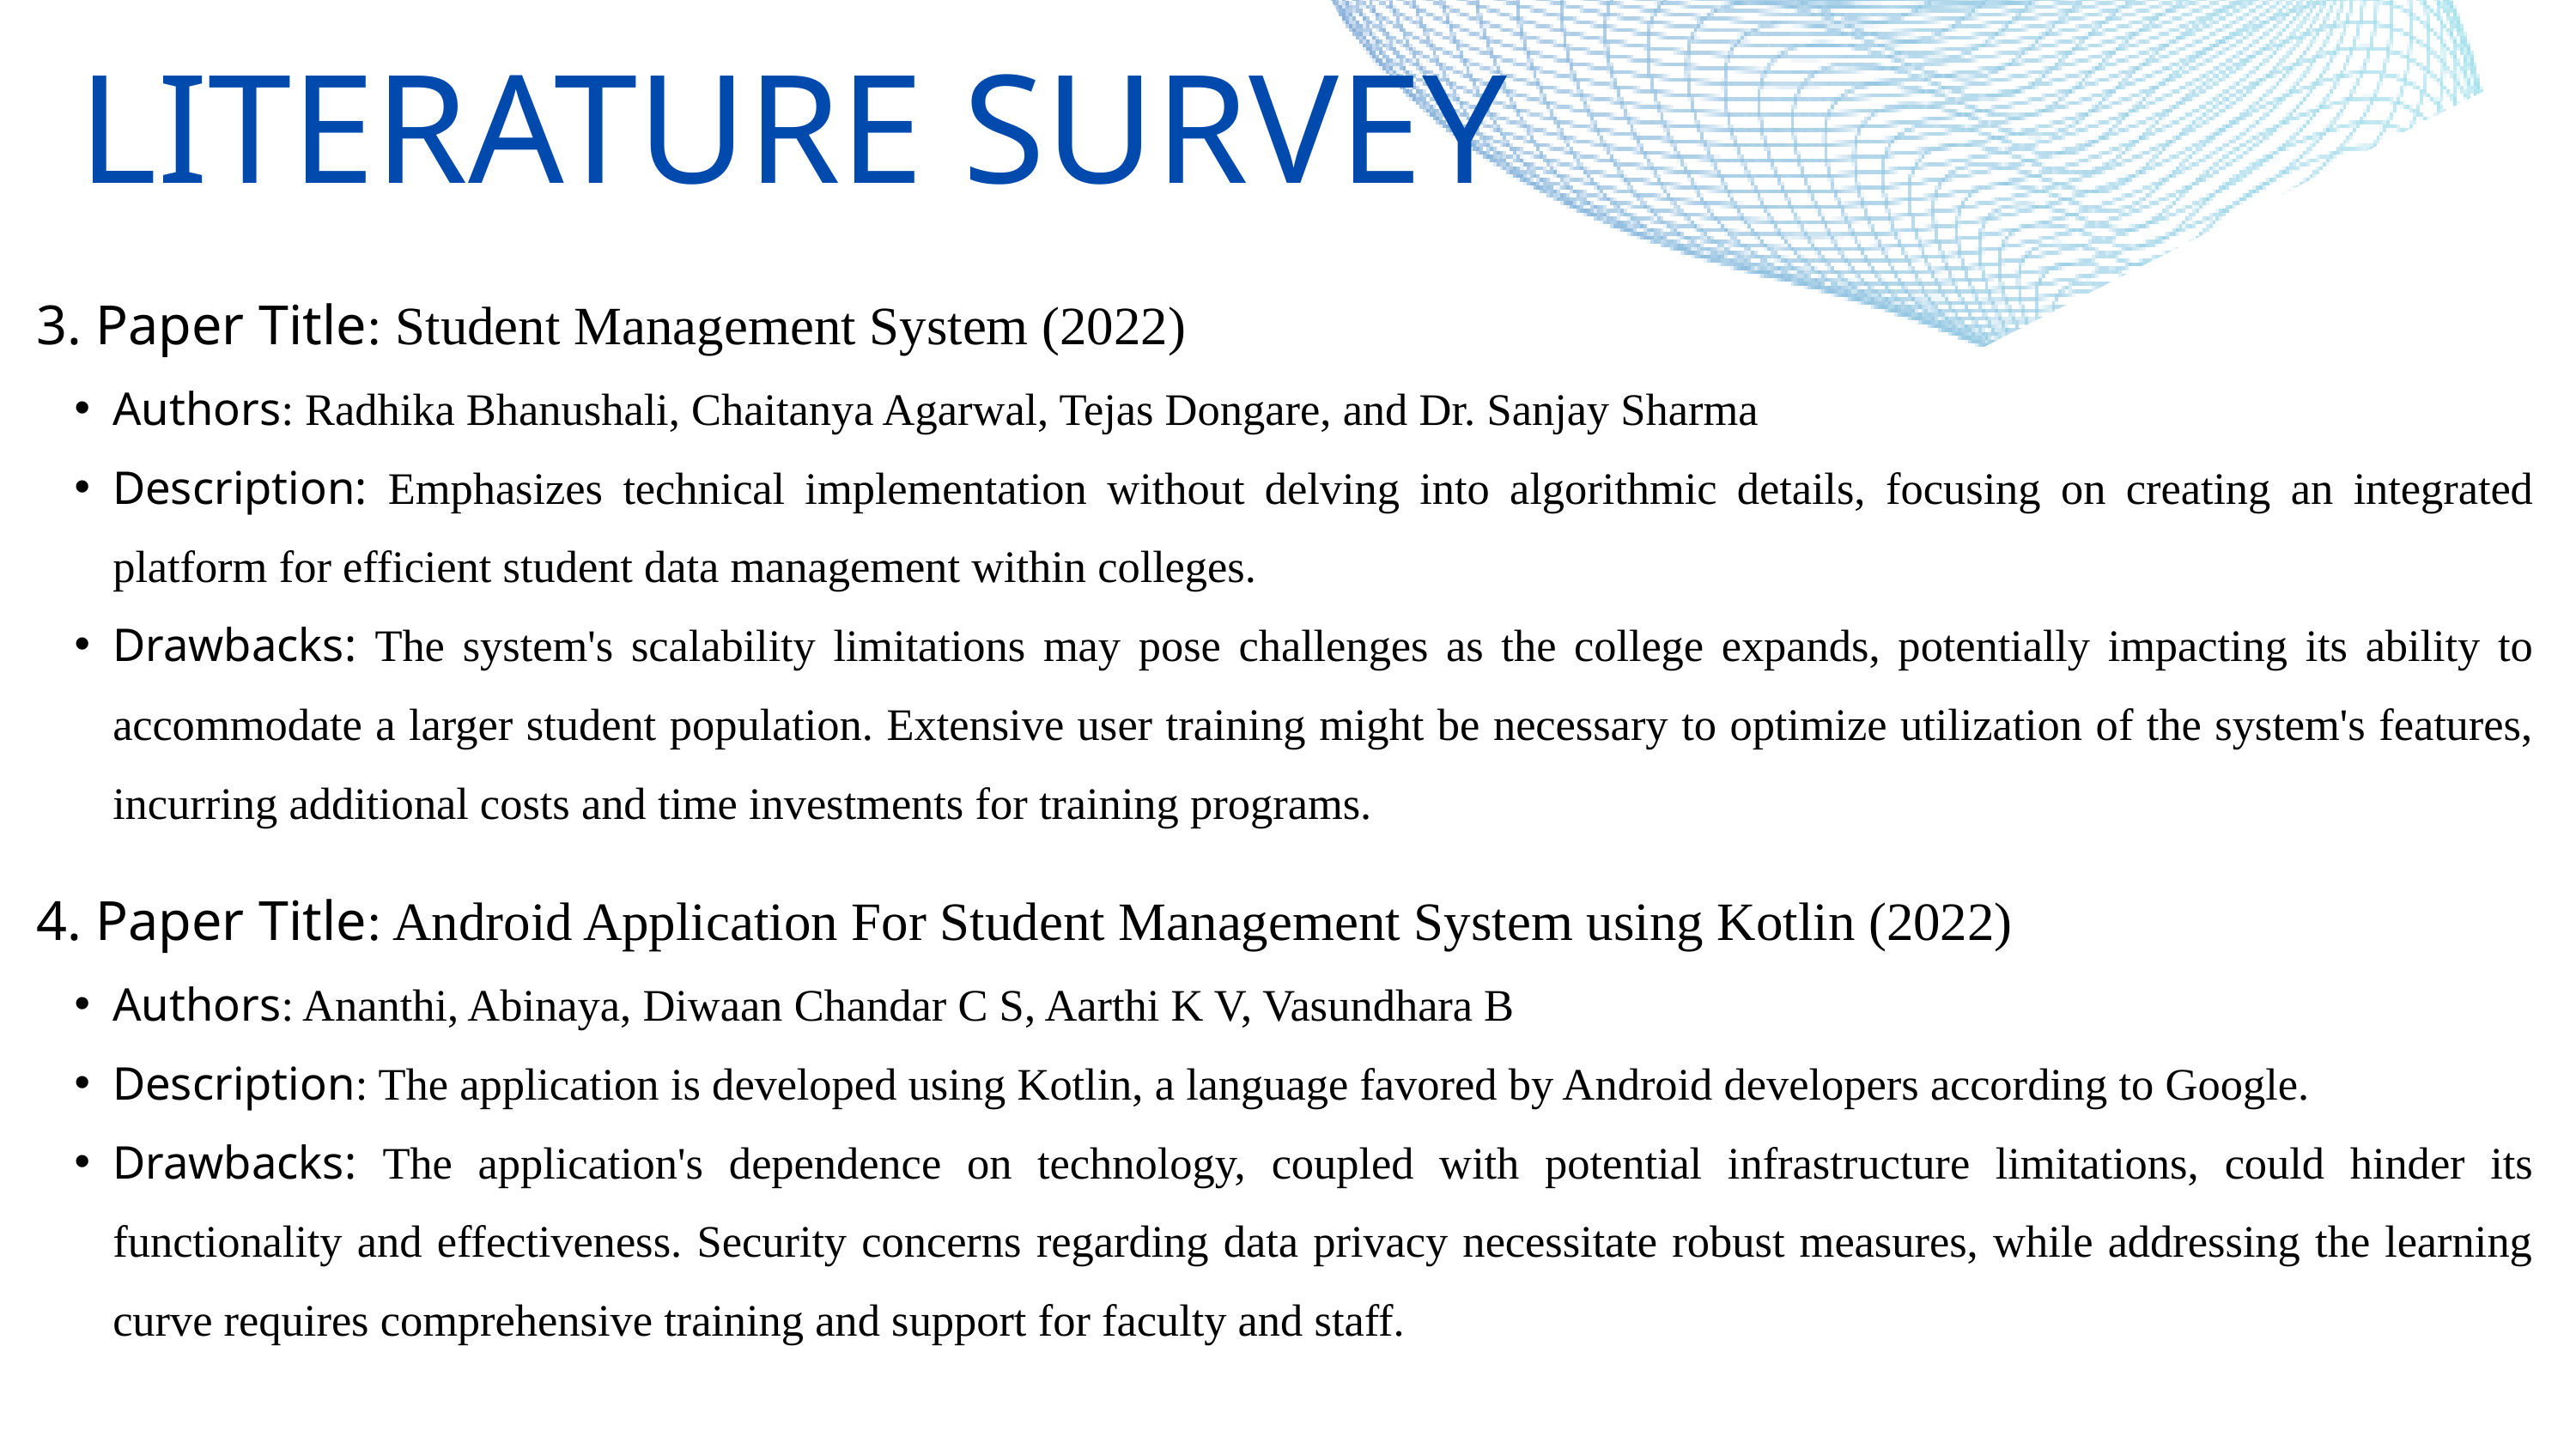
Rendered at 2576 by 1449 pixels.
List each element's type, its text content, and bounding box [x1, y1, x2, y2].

text_box [1331, 0, 2576, 218]
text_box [43, 221, 2529, 1449]
text_box LITERATURE SURVEY [78, 63, 2146, 214]
